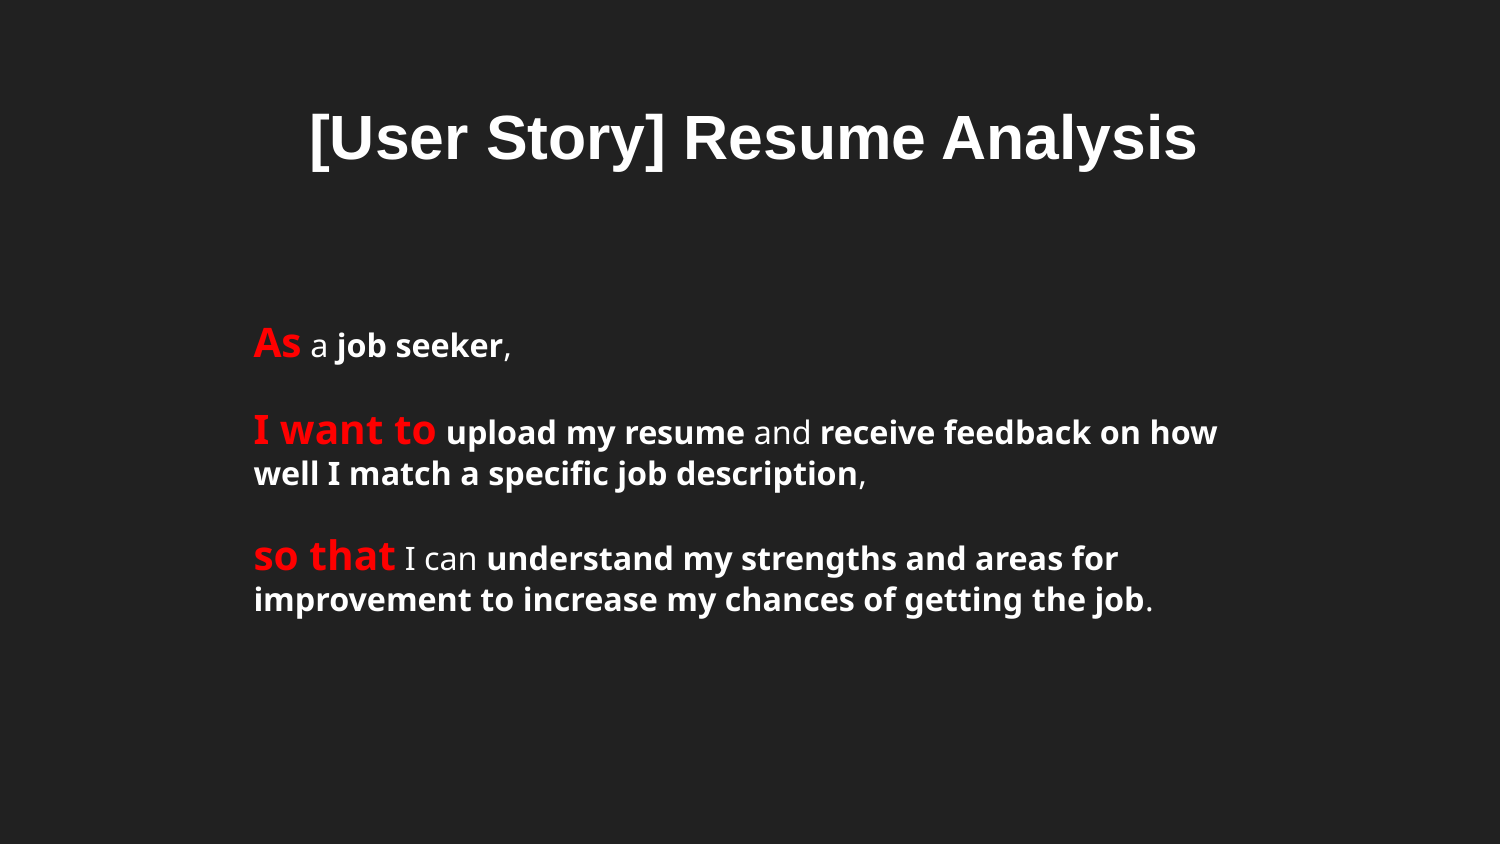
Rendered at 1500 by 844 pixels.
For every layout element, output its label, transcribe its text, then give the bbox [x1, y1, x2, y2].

text_box [User Story] Resume Analysis [294, 81, 1218, 214]
text_box As a job seeker, I want to upload my resume and receive feedback on how well I match a specific job description, so that I can understand my strengths and areas for improvement to increase my chances of getting the job. [238, 301, 1274, 634]
